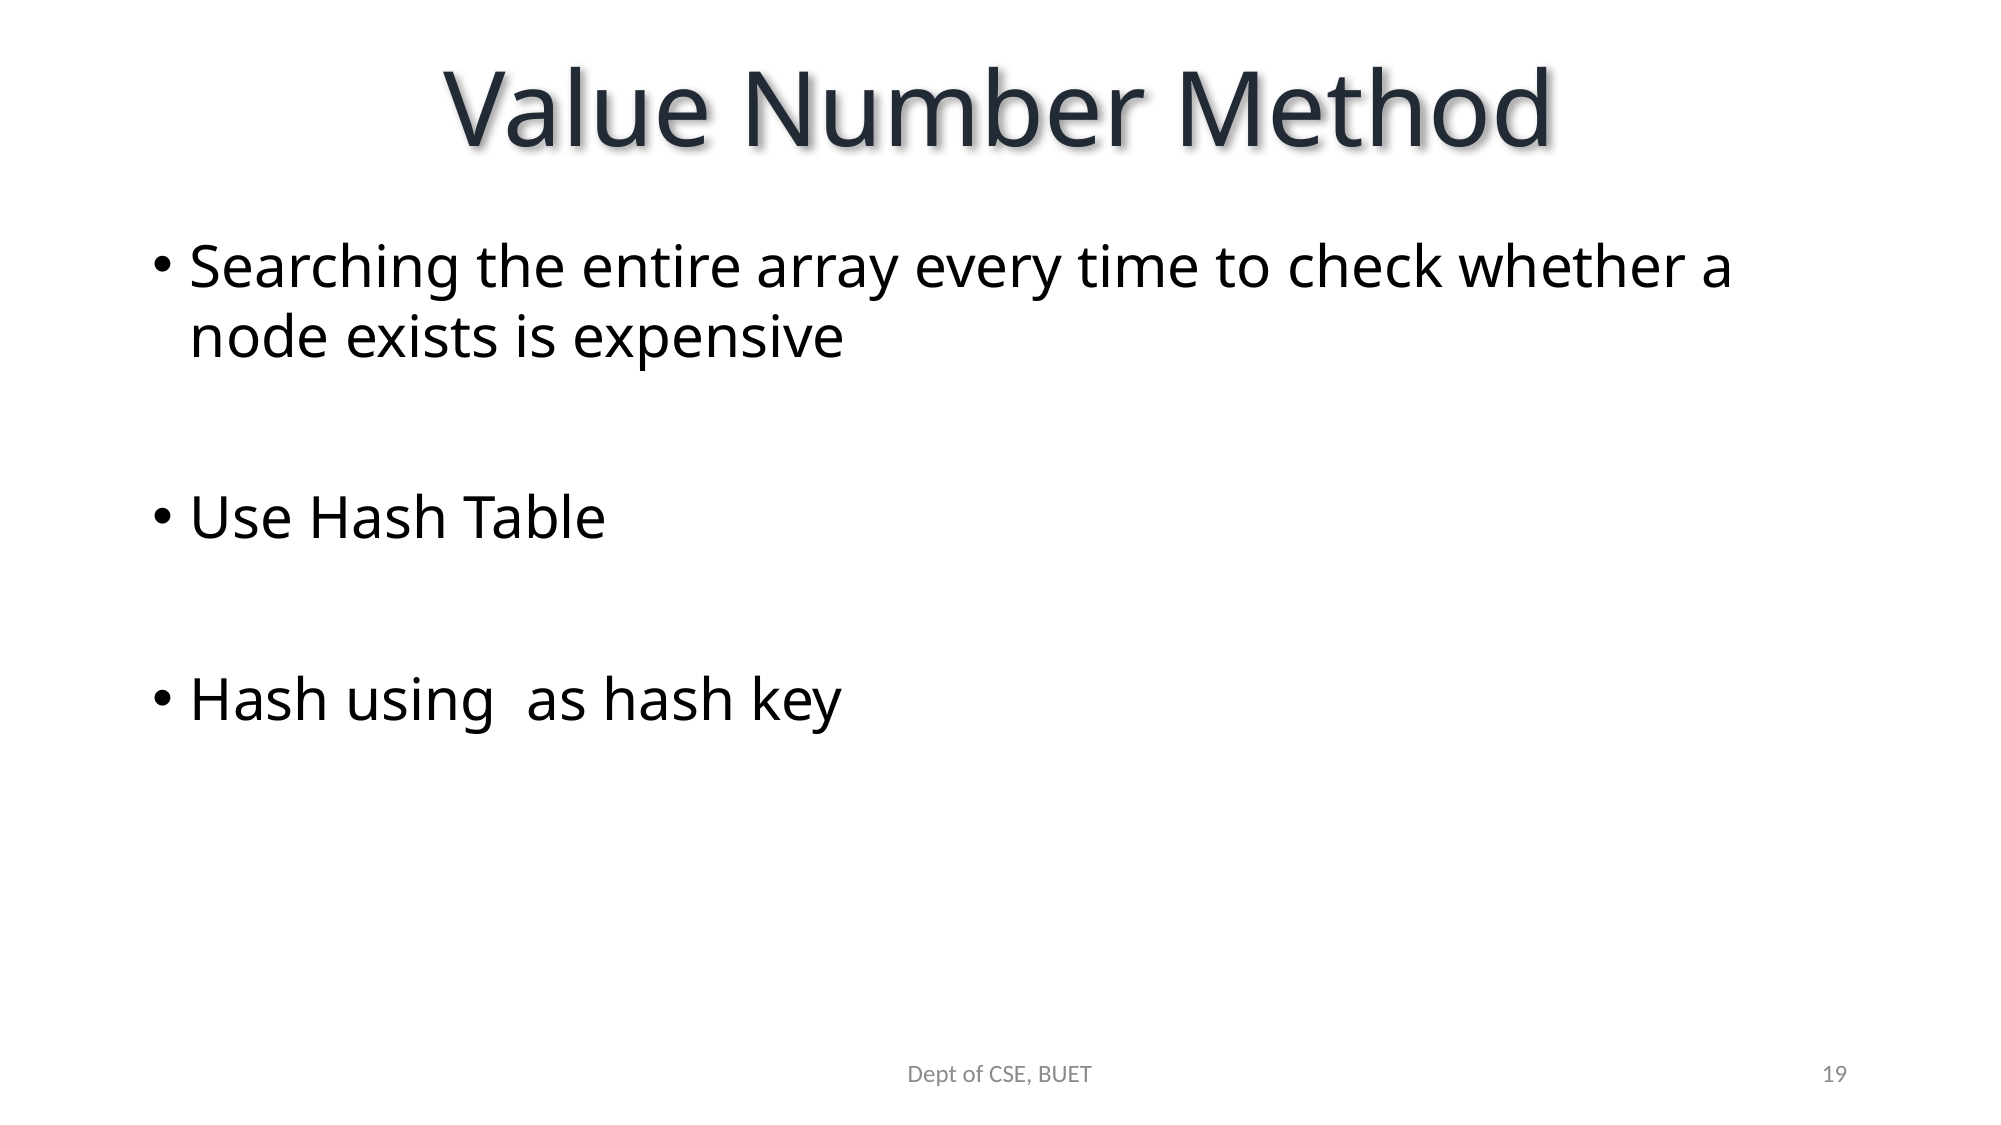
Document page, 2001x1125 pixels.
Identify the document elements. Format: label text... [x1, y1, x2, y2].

slide_number 19 [1412, 1042, 1863, 1103]
footer Dept of CSE, BUET [662, 1042, 1338, 1103]
title Value Number Method [137, 3, 1863, 222]
